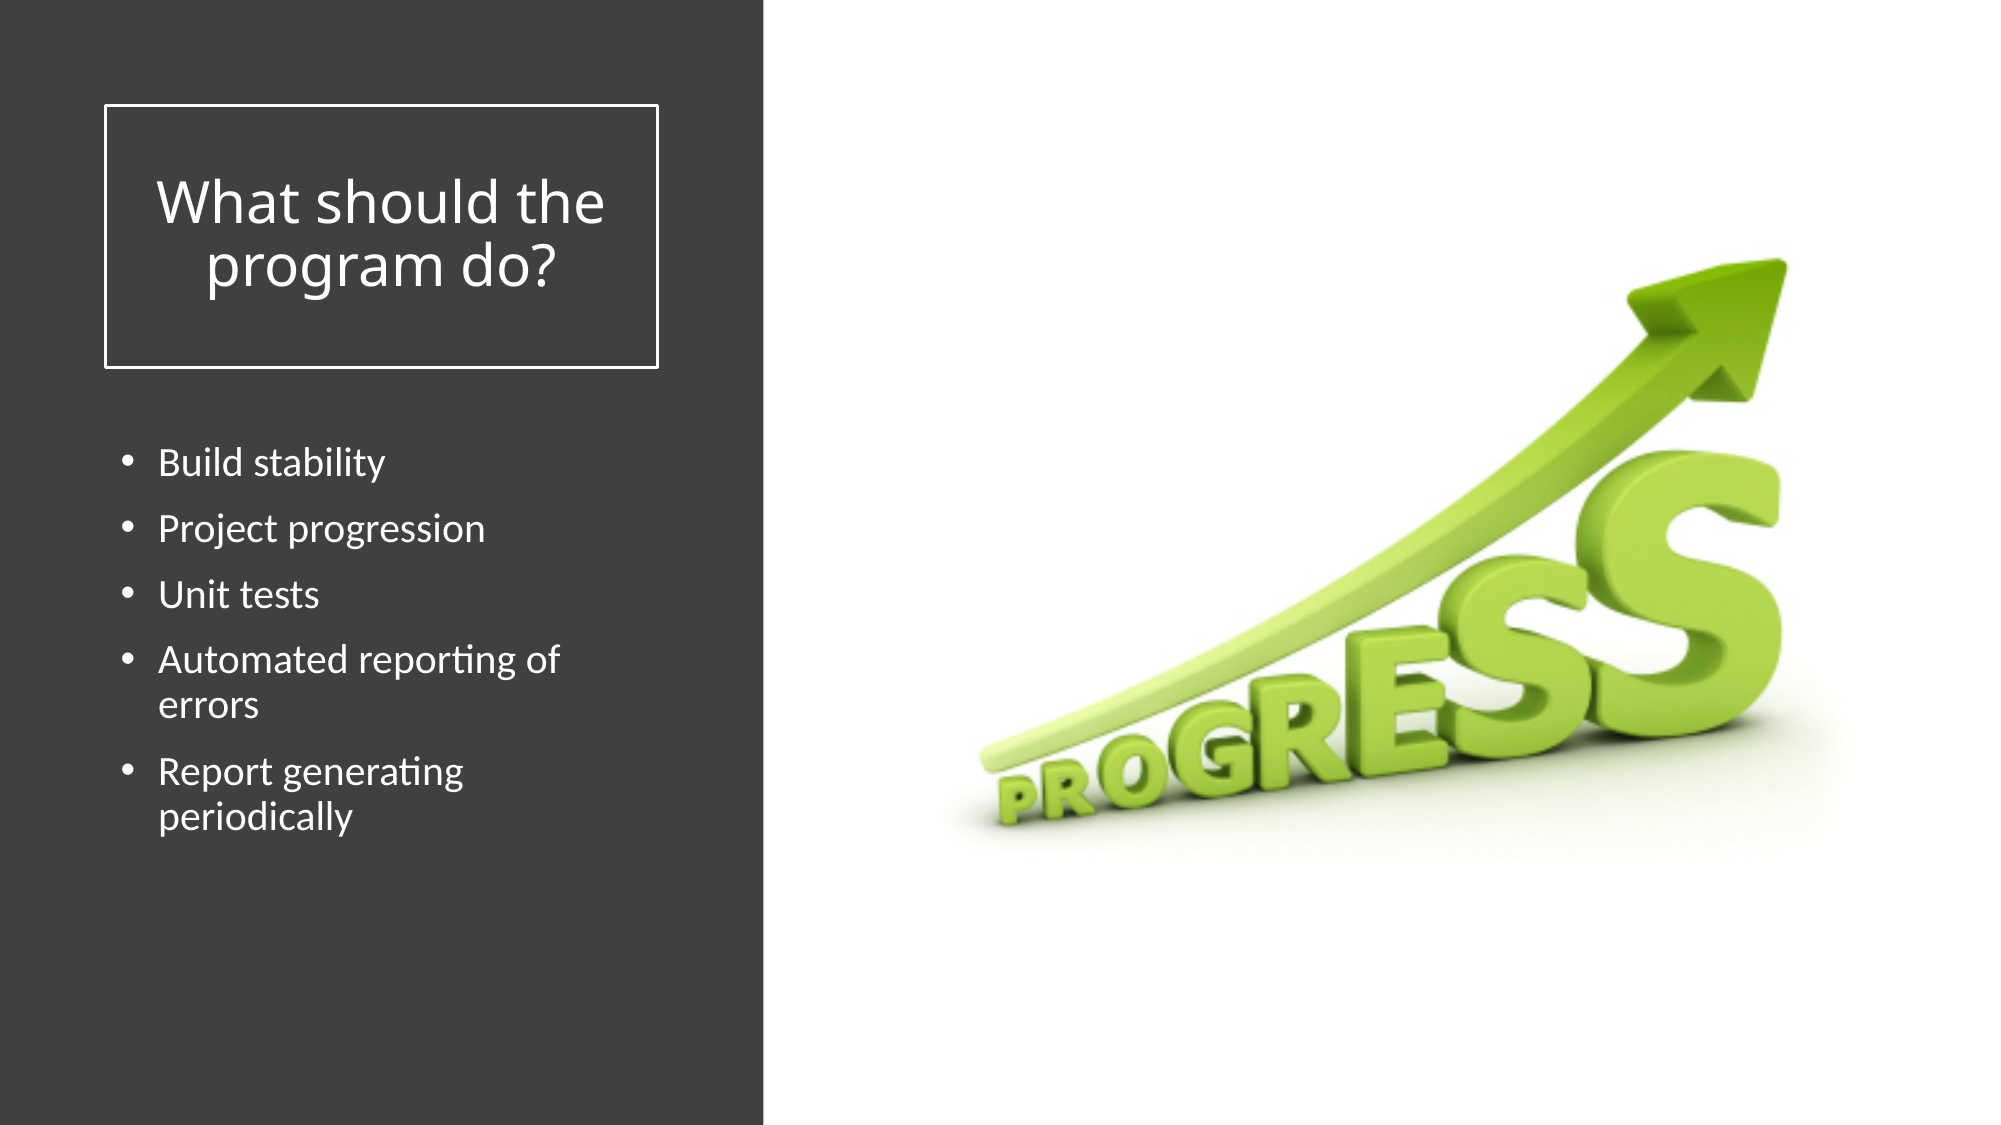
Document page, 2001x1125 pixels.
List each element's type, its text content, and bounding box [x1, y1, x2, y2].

title What should the program do? [105, 105, 658, 368]
text_box [0, 0, 764, 1125]
picture [869, 164, 1895, 934]
list Build stability Project progression Unit tests Automated reporting of errors Report generating periodically [105, 432, 658, 994]
